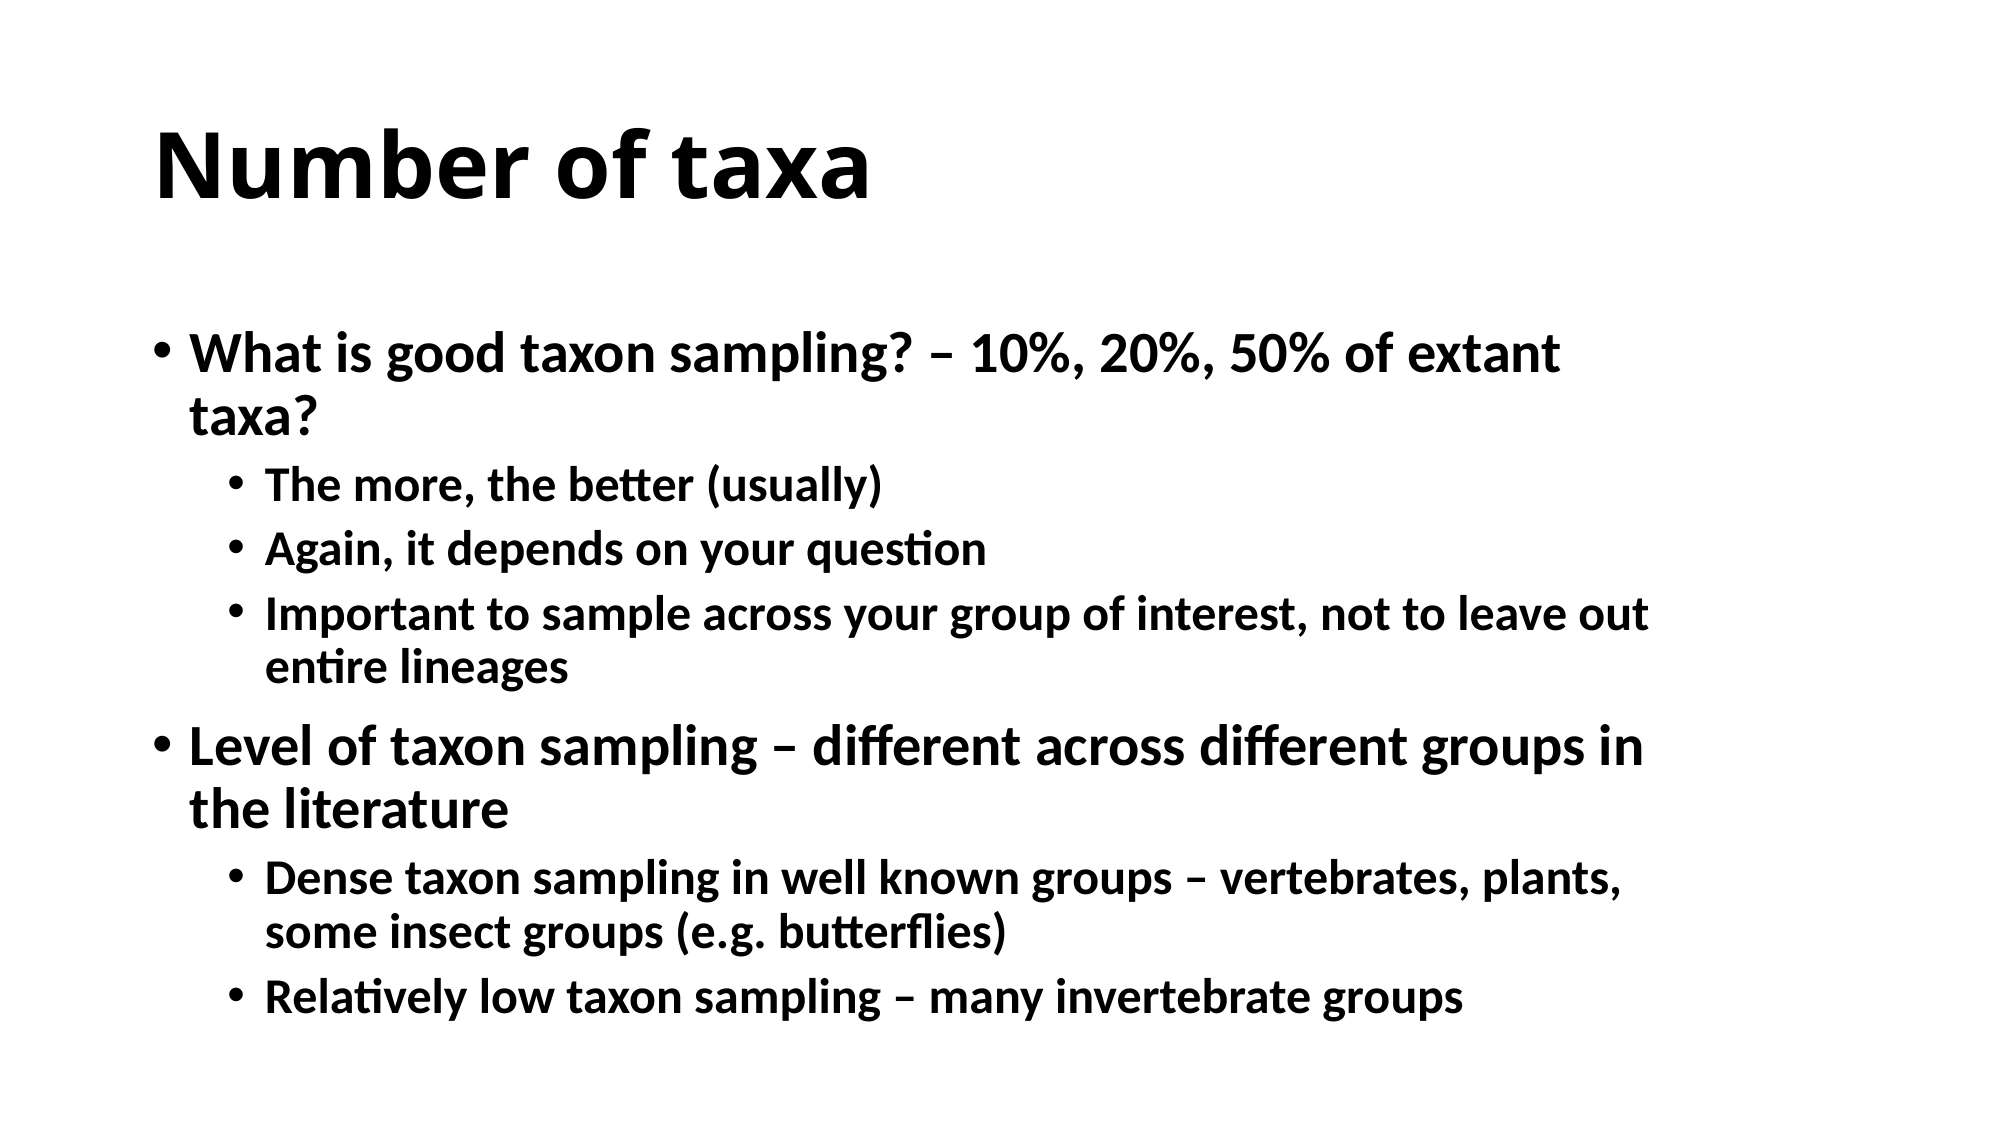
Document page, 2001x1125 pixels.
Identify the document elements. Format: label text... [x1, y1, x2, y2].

list What is good taxon sampling? – 10%, 20%, 50% of extant taxa? The more, the better (usually) Again, it depends on your question Important to sample across your group of interest, not to leave out entire lineages Level of taxon sampling – different across different groups in the literature Dense taxon sampling in well known groups – vertebrates, plants, some insect groups (e.g. butterflies) Relatively low taxon sampling – many invertebrate groups [137, 314, 1675, 1083]
title Number of taxa [137, 59, 1863, 278]
